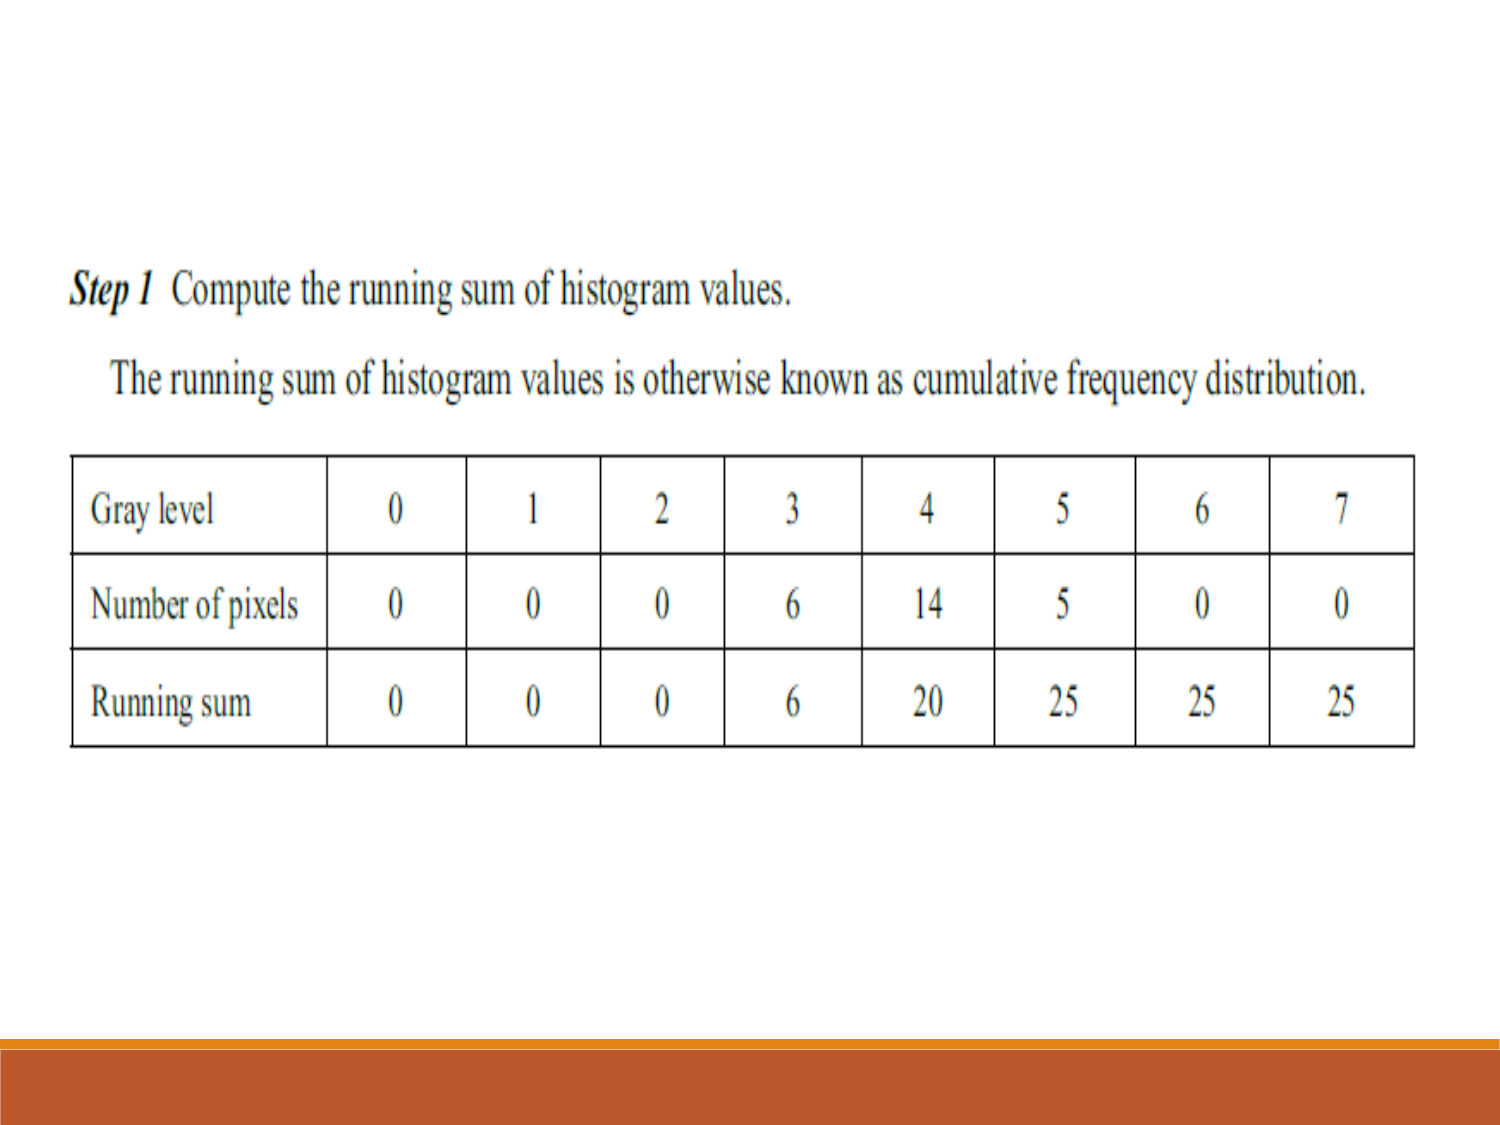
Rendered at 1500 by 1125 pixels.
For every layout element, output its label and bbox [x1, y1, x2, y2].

picture [28, 247, 1436, 776]
